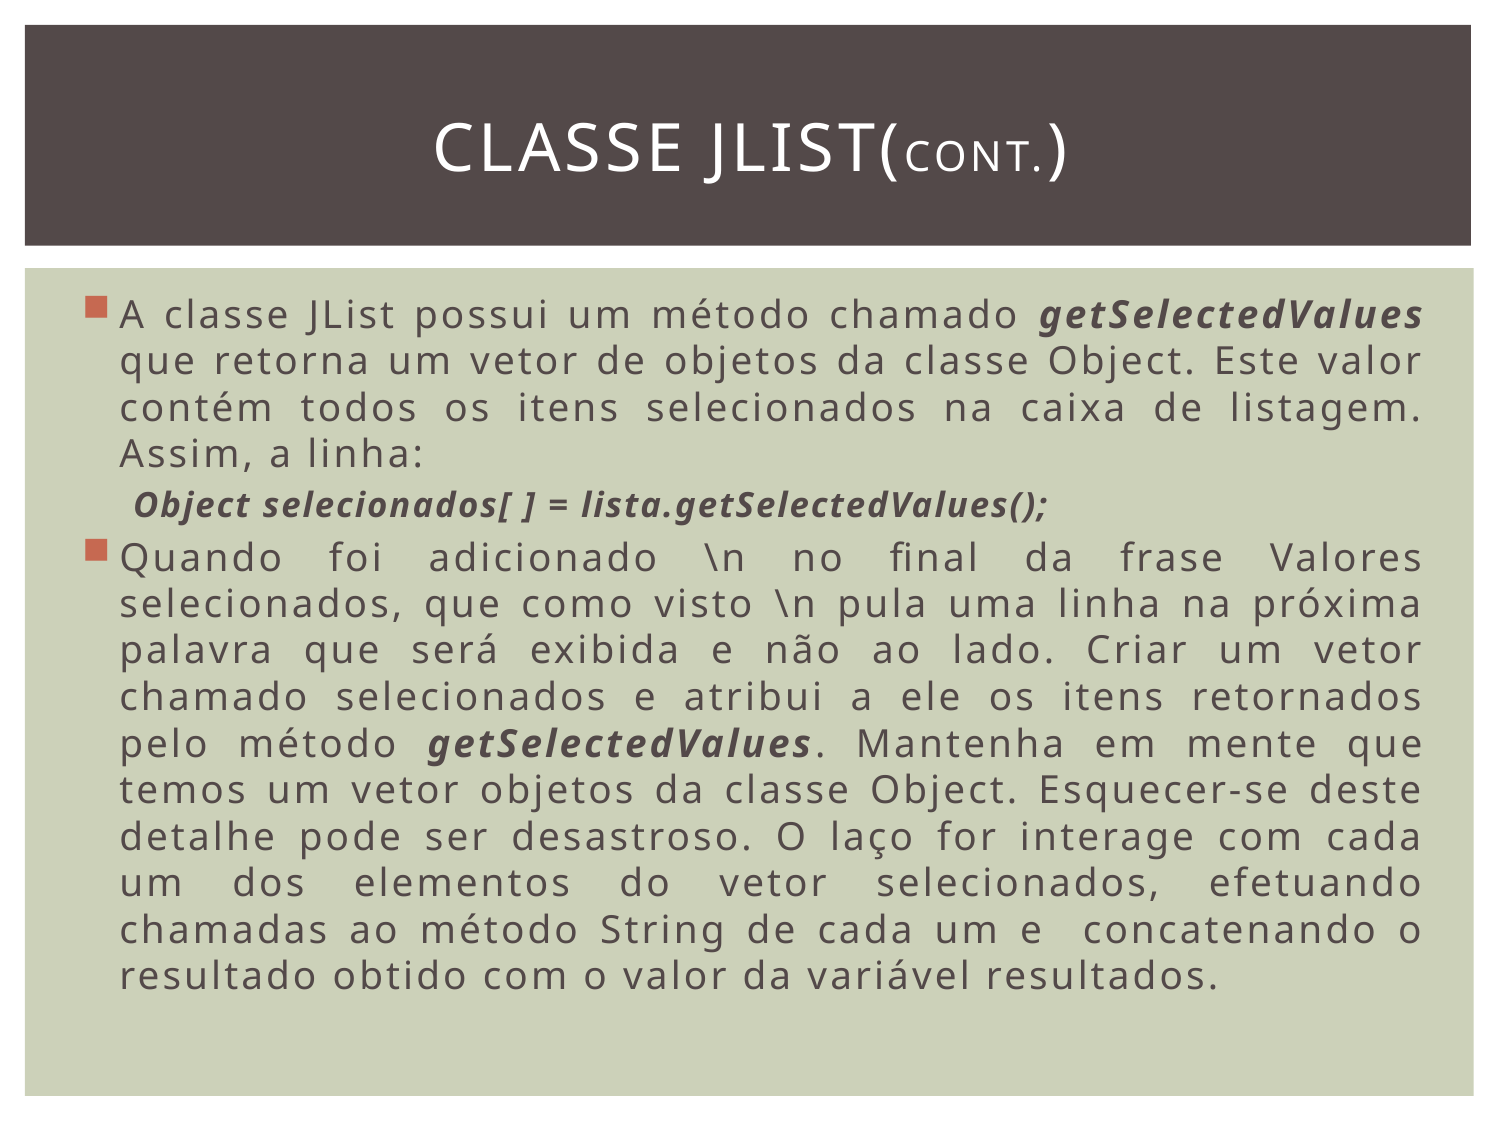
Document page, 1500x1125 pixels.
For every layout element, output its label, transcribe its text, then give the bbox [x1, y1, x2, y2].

list A classe JList possui um método chamado getSelectedValues que retorna um vetor de objetos da classe Object. Este valor contém todos os itens selecionados na caixa de listagem. Assim, a linha: Object selecionados[ ] = lista.getSelectedValues(); Quando foi adicionado \n no final da frase Valores selecionados, que como visto \n pula uma linha na próxima palavra que será exibida e não ao lado. Criar um vetor chamado selecionados e atribui a ele os itens retornados pelo método getSelectedValues. Mantenha em mente que temos um vetor objetos da classe Object. Esquecer-se deste detalhe pode ser desastroso. O laço for interage com cada um dos elementos do vetor selecionados, efetuando chamadas ao método String de cada um e concatenando o resultado obtido com o valor da variável resultados. [62, 281, 1442, 1005]
title classe Jlist(cont.) [62, 58, 1438, 232]
